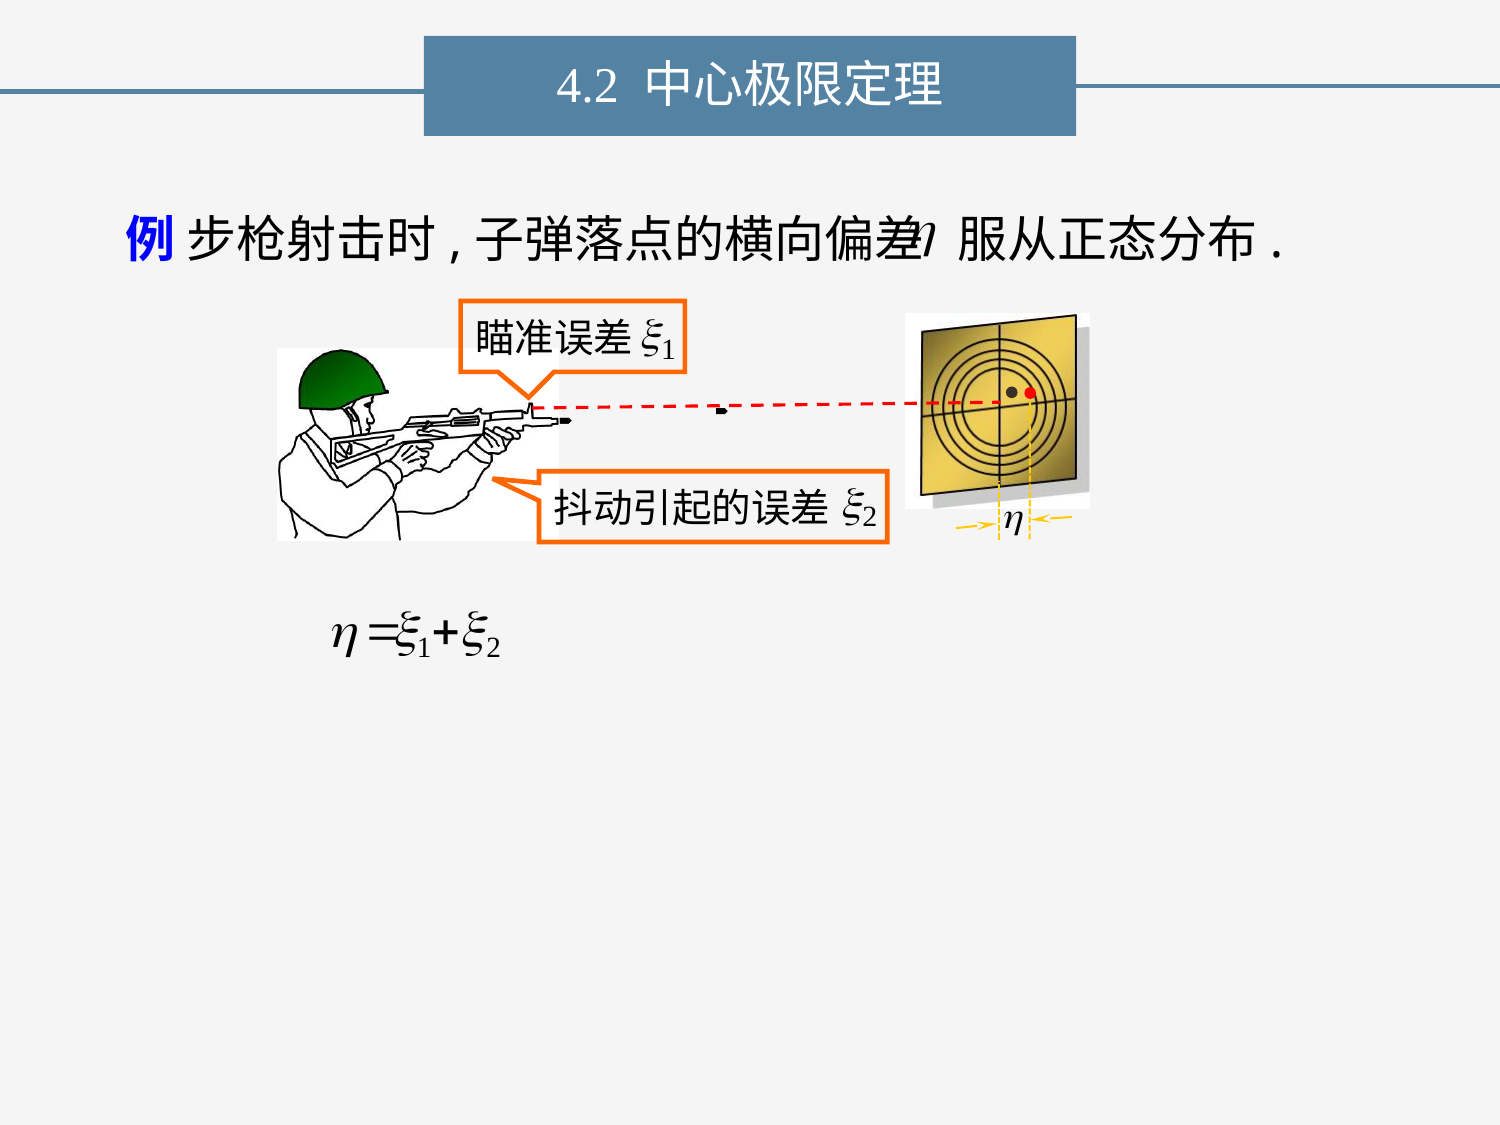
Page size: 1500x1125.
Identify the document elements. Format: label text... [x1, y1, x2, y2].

text_box [559, 417, 572, 424]
picture [277, 348, 559, 541]
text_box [538, 468, 888, 542]
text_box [110, 200, 1328, 277]
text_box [1031, 516, 1072, 520]
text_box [460, 299, 685, 372]
picture [905, 313, 1090, 509]
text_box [999, 391, 1031, 544]
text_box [955, 523, 998, 529]
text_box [423, 597, 508, 666]
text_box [326, 596, 434, 665]
text_box [716, 408, 728, 415]
text_box 4.2 中心极限定理 [423, 35, 1077, 136]
